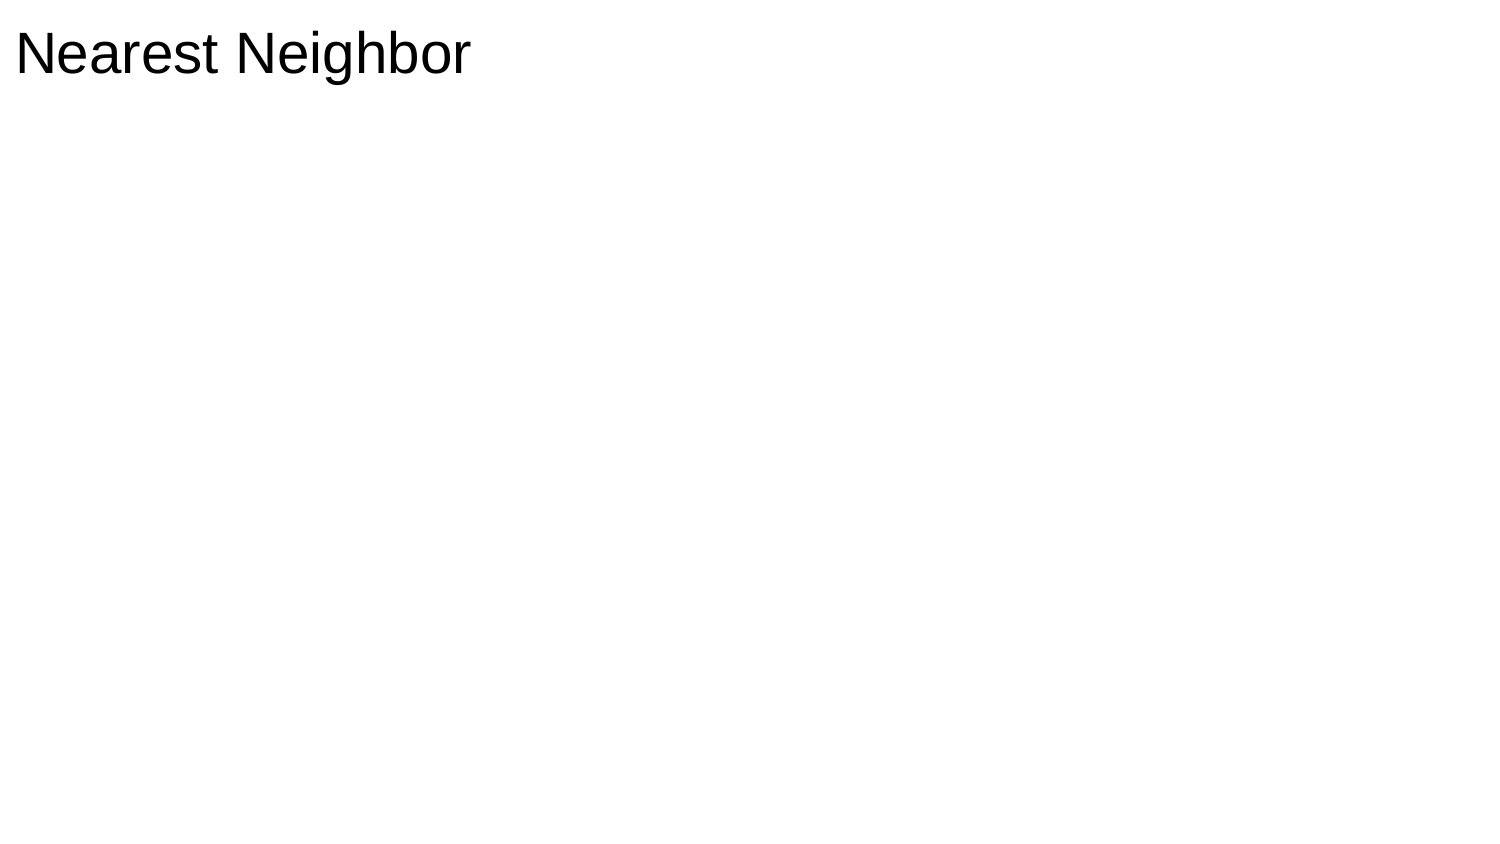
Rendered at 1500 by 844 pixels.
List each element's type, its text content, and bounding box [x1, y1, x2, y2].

title Nearest Neighbor [0, 0, 1398, 94]
